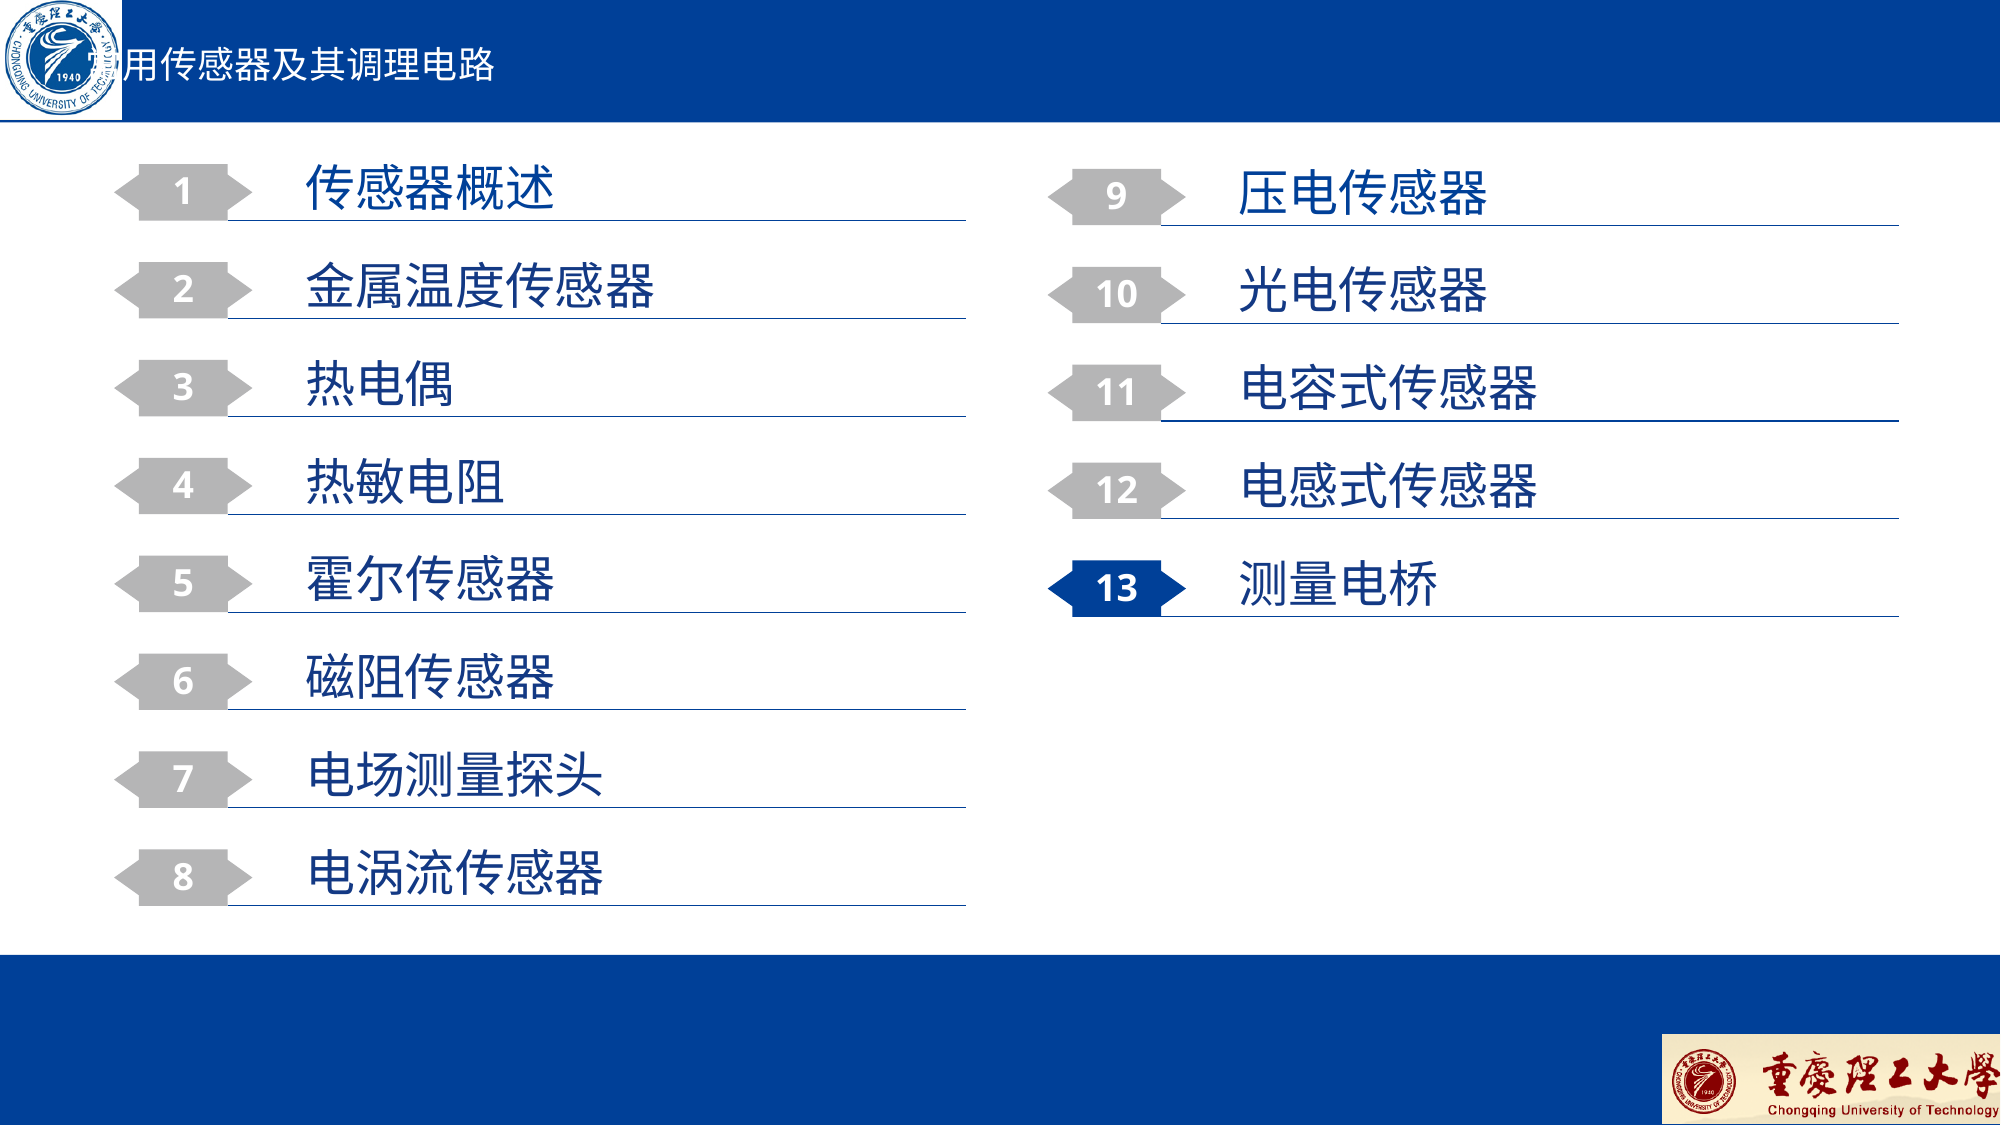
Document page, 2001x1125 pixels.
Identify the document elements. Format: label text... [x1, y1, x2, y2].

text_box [114, 246, 1010, 325]
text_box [114, 540, 1010, 618]
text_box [114, 148, 1010, 227]
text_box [114, 736, 1010, 814]
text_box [114, 442, 1010, 521]
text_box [114, 638, 1010, 716]
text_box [1047, 251, 1944, 329]
picture [1662, 1034, 2001, 1124]
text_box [1047, 545, 1944, 623]
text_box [114, 344, 1010, 423]
title 常用传感器及其调理电路 [70, 38, 1487, 94]
picture [0, 0, 122, 120]
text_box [114, 834, 1010, 912]
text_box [1047, 153, 1944, 232]
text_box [1047, 349, 1944, 427]
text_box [1047, 447, 1944, 525]
